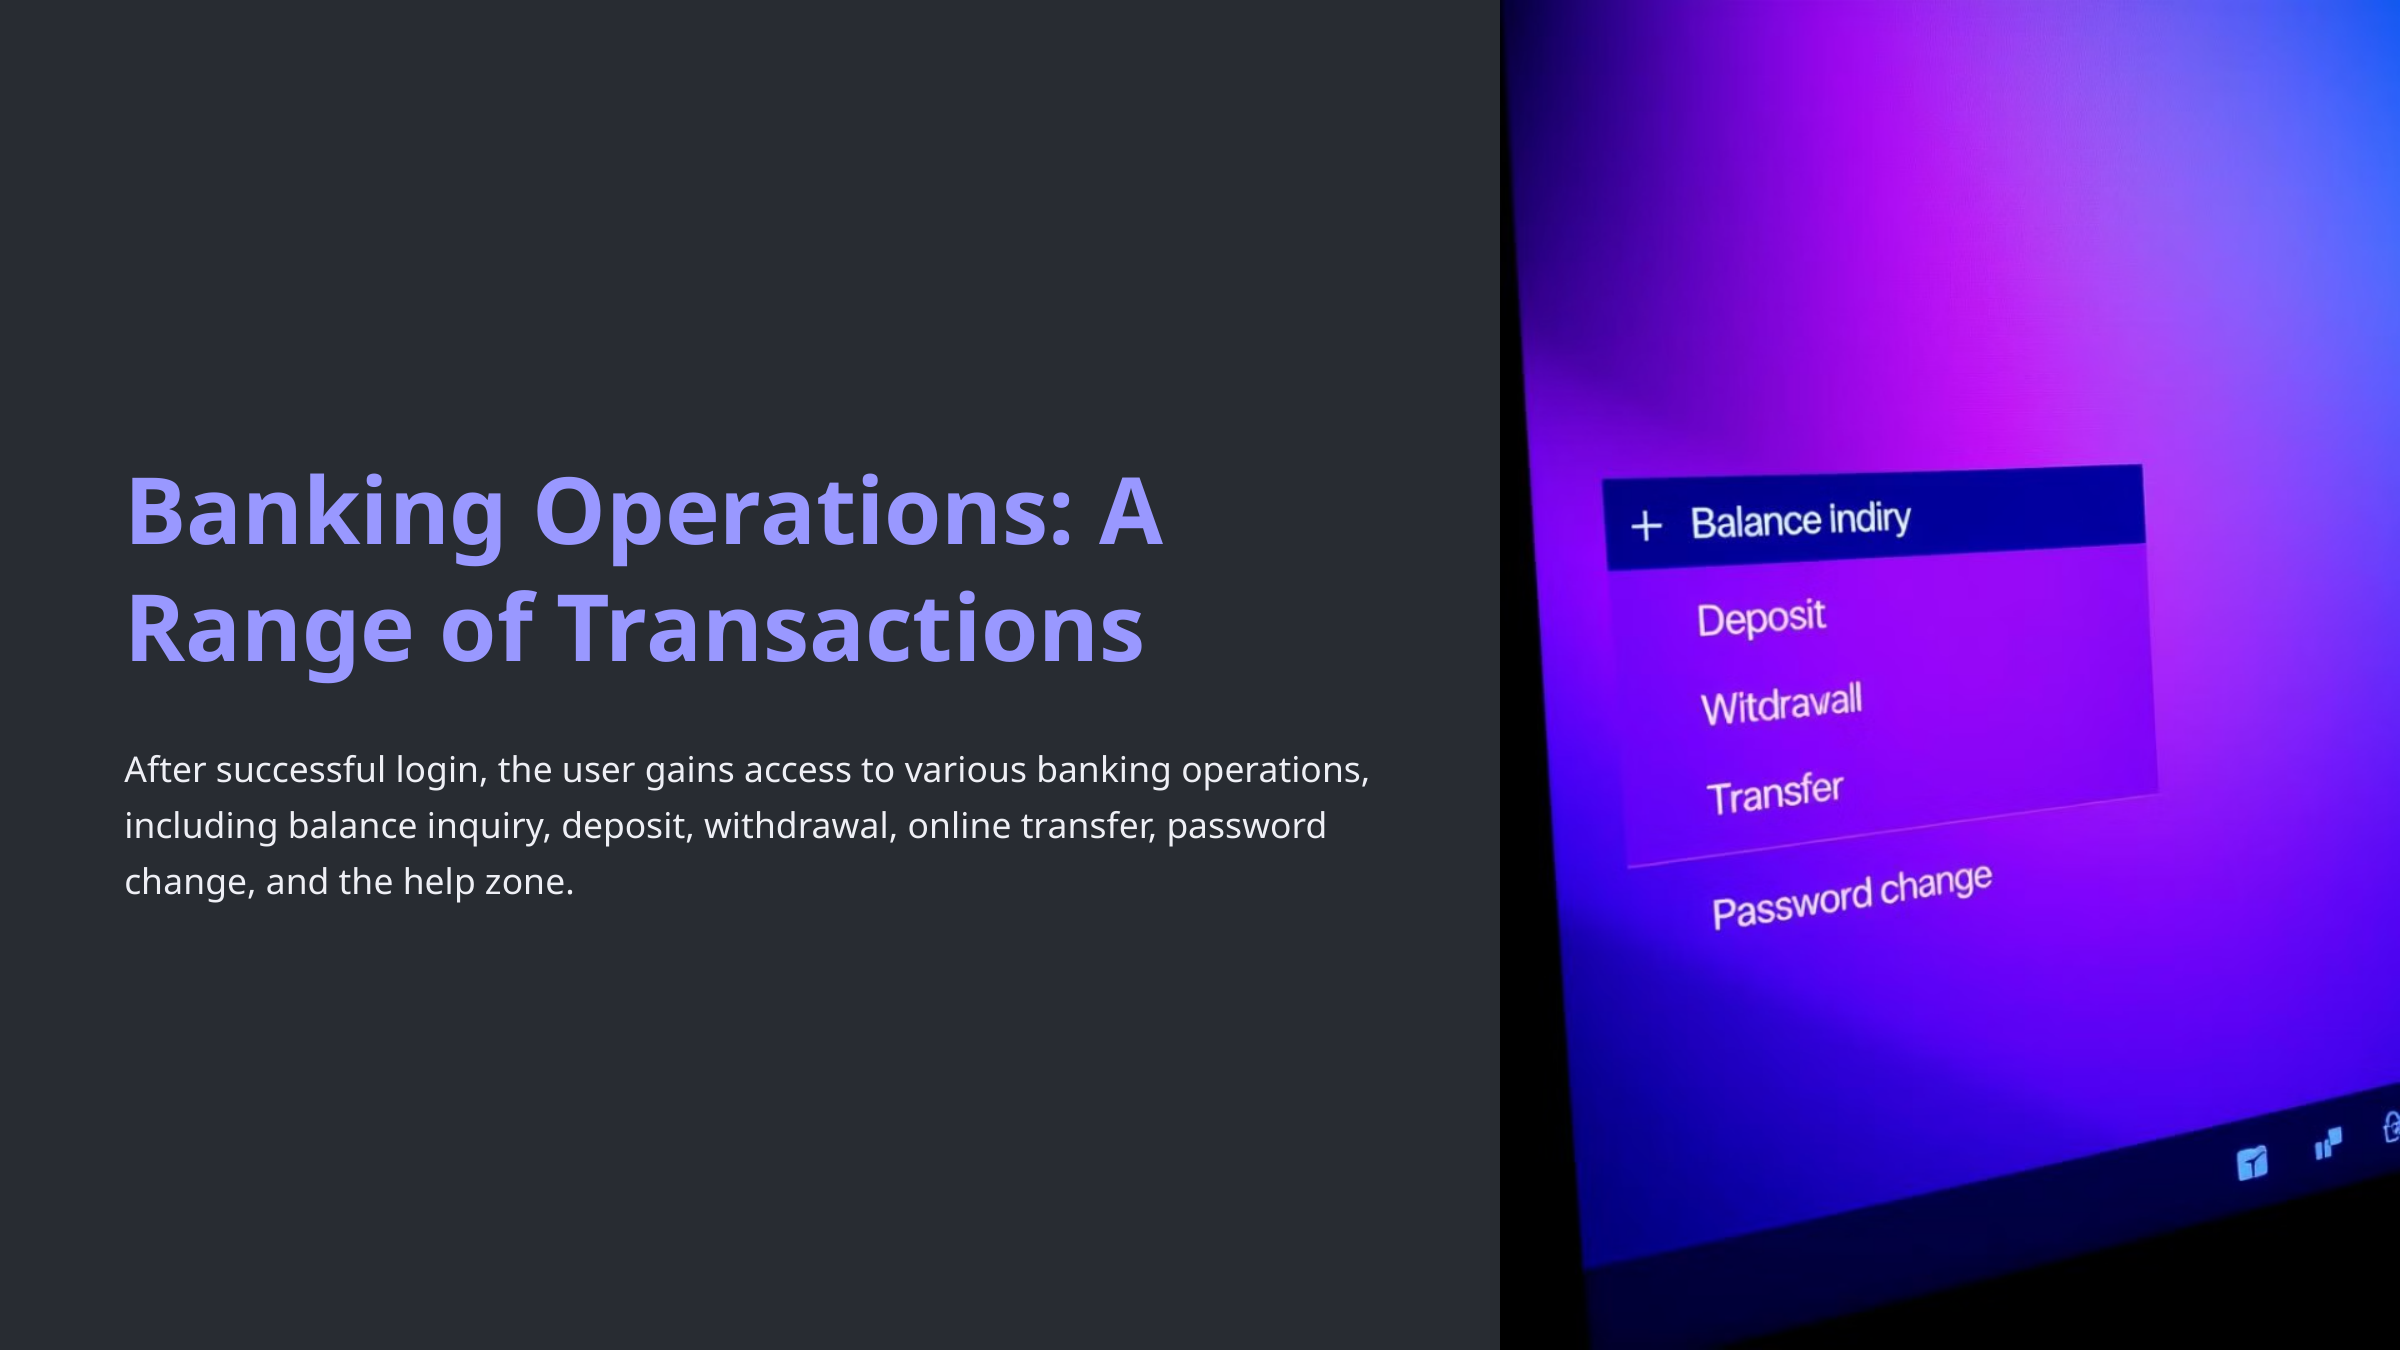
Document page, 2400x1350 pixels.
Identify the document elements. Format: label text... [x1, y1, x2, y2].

picture [1499, 0, 2400, 1350]
text_box After successful login, the user gains access to various banking operations, including balance inquiry, deposit, withdrawal, online transfer, password change, and the help zone. [124, 733, 1376, 904]
text_box Banking Operations: A Range of Transactions [124, 446, 1376, 680]
